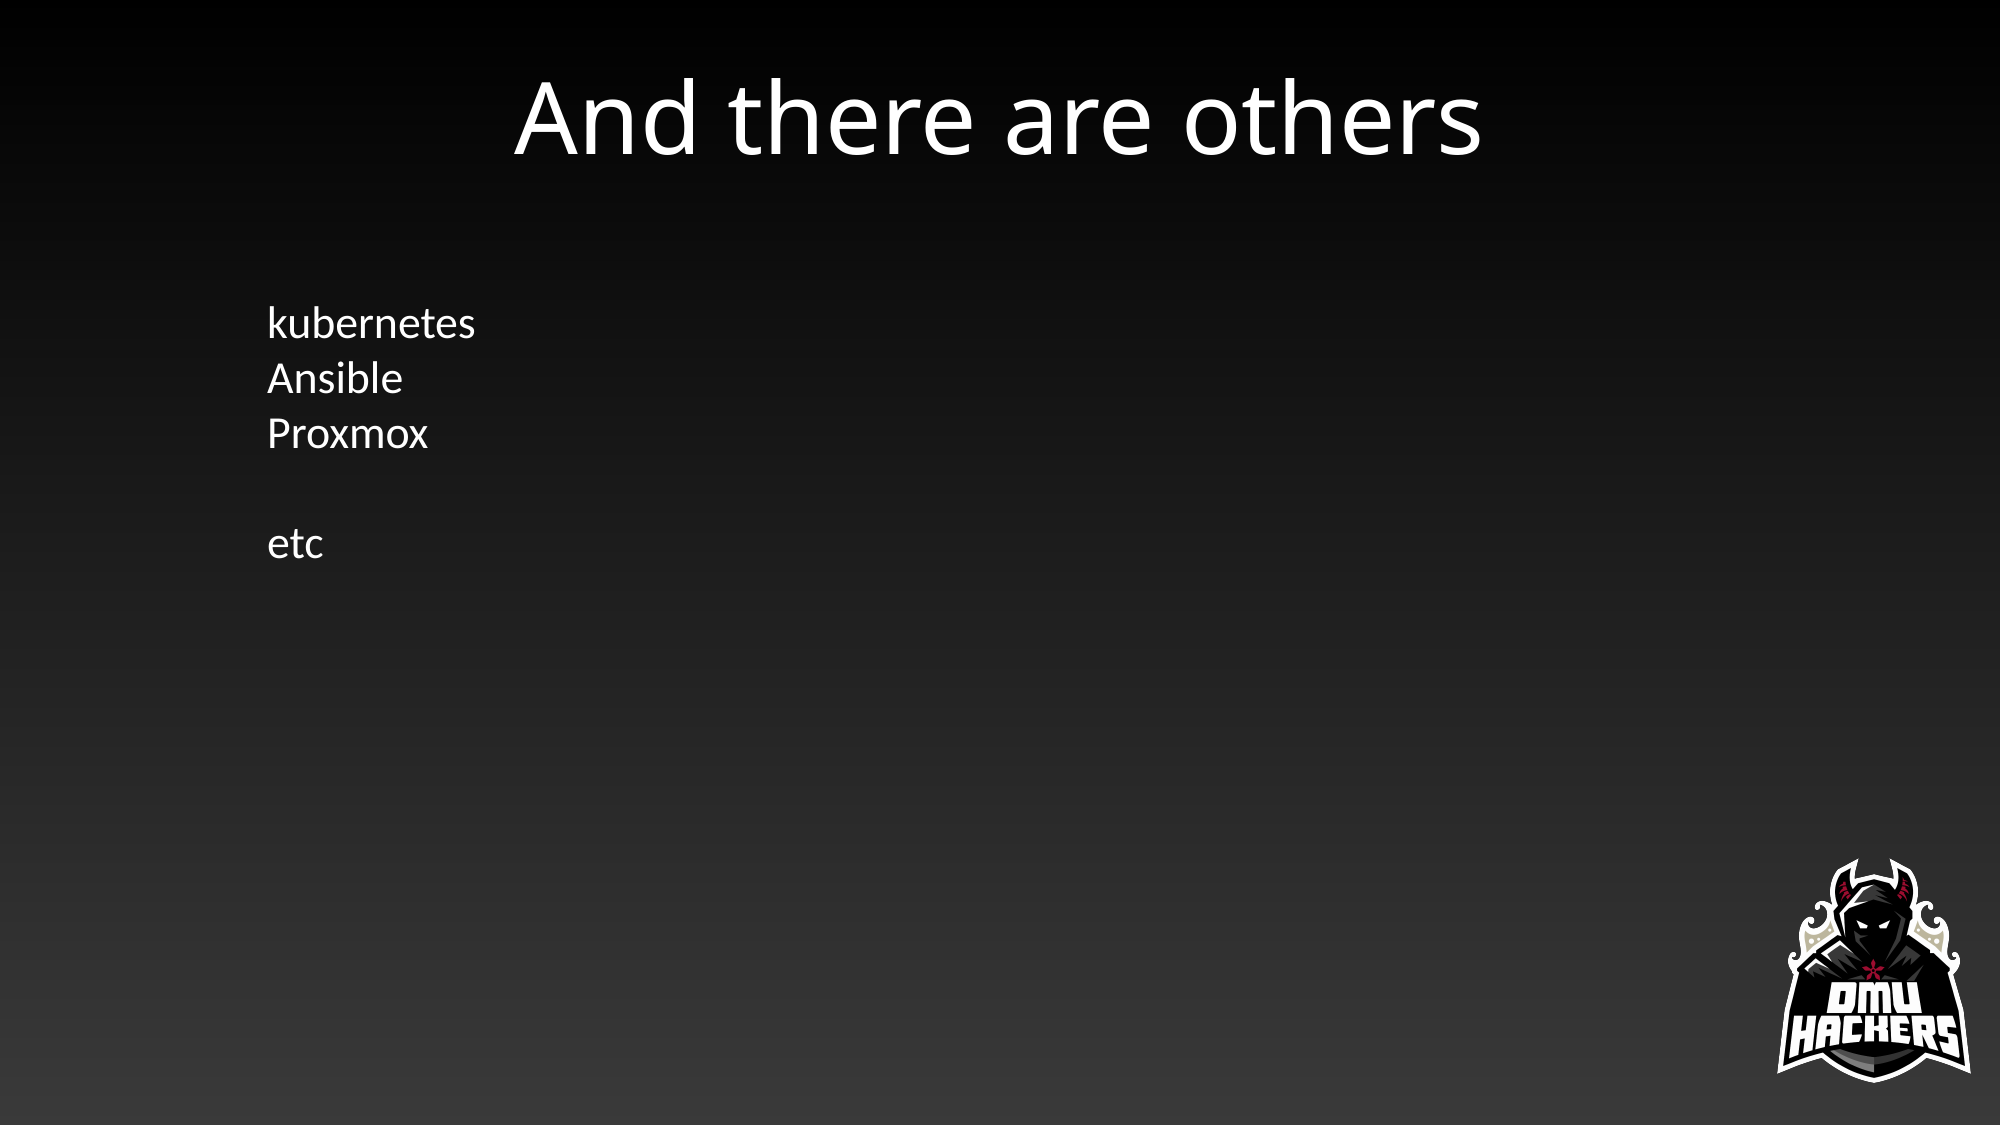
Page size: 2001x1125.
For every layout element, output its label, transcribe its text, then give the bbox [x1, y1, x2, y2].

picture [1777, 858, 1971, 1083]
text_box And there are others [31, 23, 1969, 206]
text_box kubernetes Ansible Proxmox etc [251, 277, 1748, 583]
